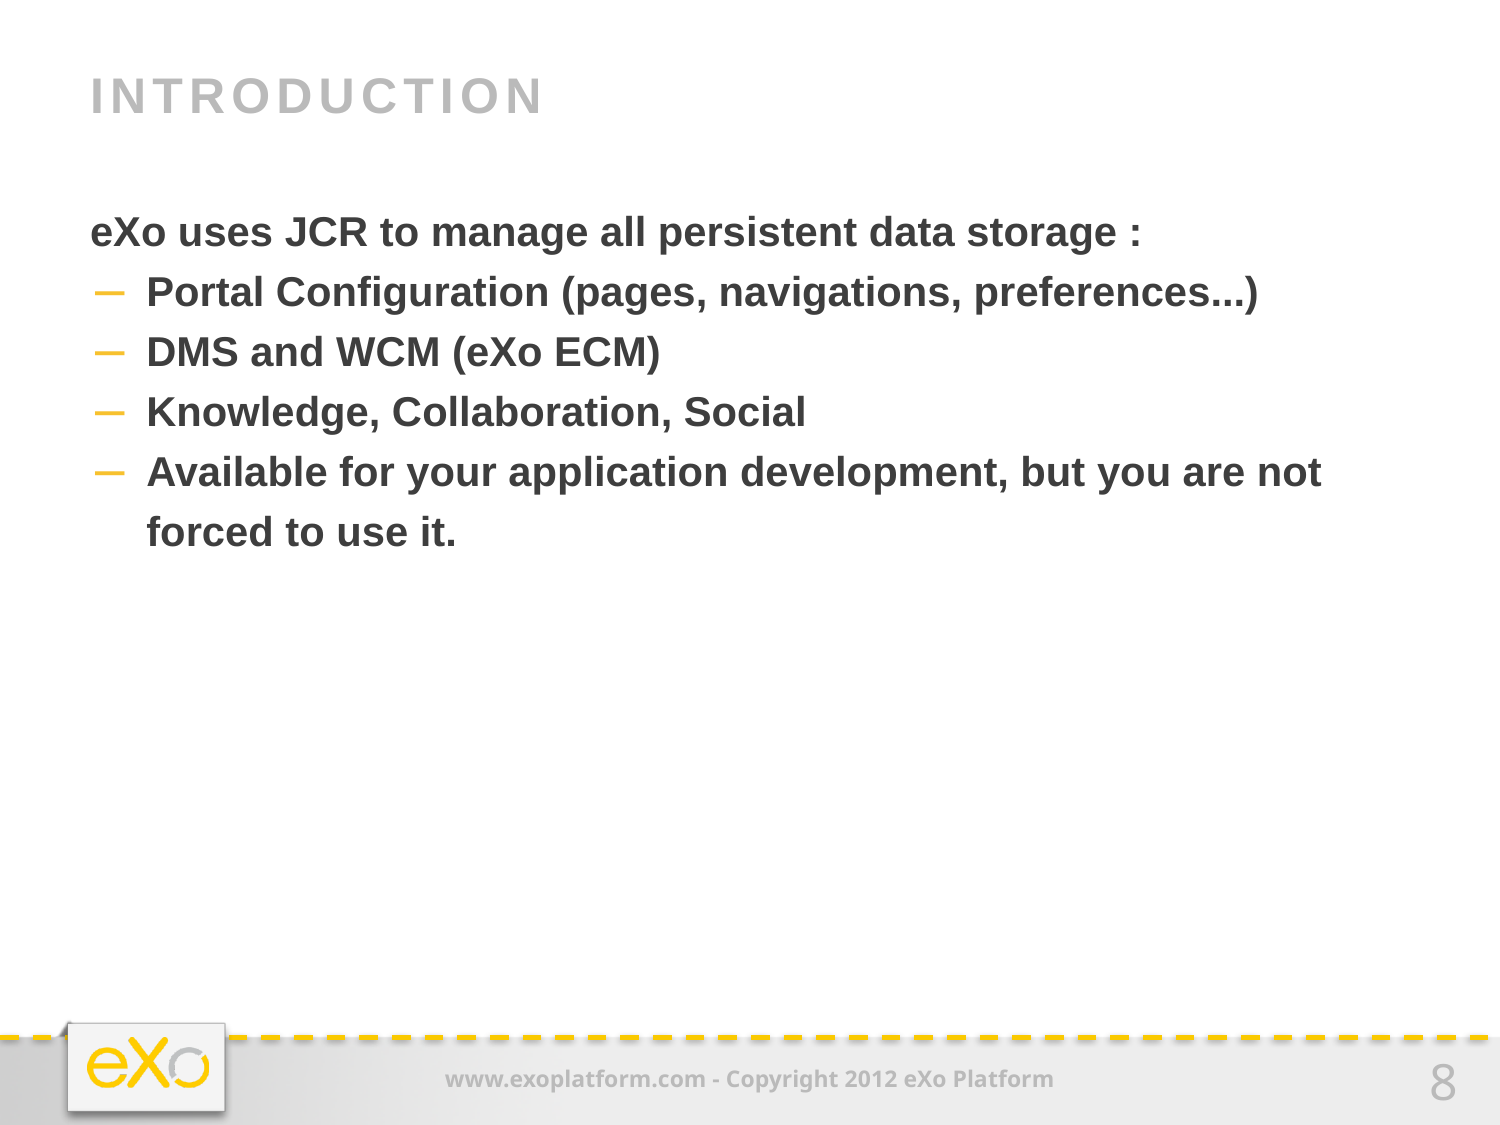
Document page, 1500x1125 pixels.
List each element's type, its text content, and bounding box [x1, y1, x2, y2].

title INTRODUCTION [75, 37, 1425, 150]
picture [0, 1010, 1500, 1125]
list eXo uses JCR to manage all persistent data storage : Portal Configuration (pages, navigations, preferences...)‏ DMS and WCM (eXo ECM)‏ Knowledge, Collaboration, Social Available for your application development, but you are not forced to use it. [75, 187, 1425, 1013]
